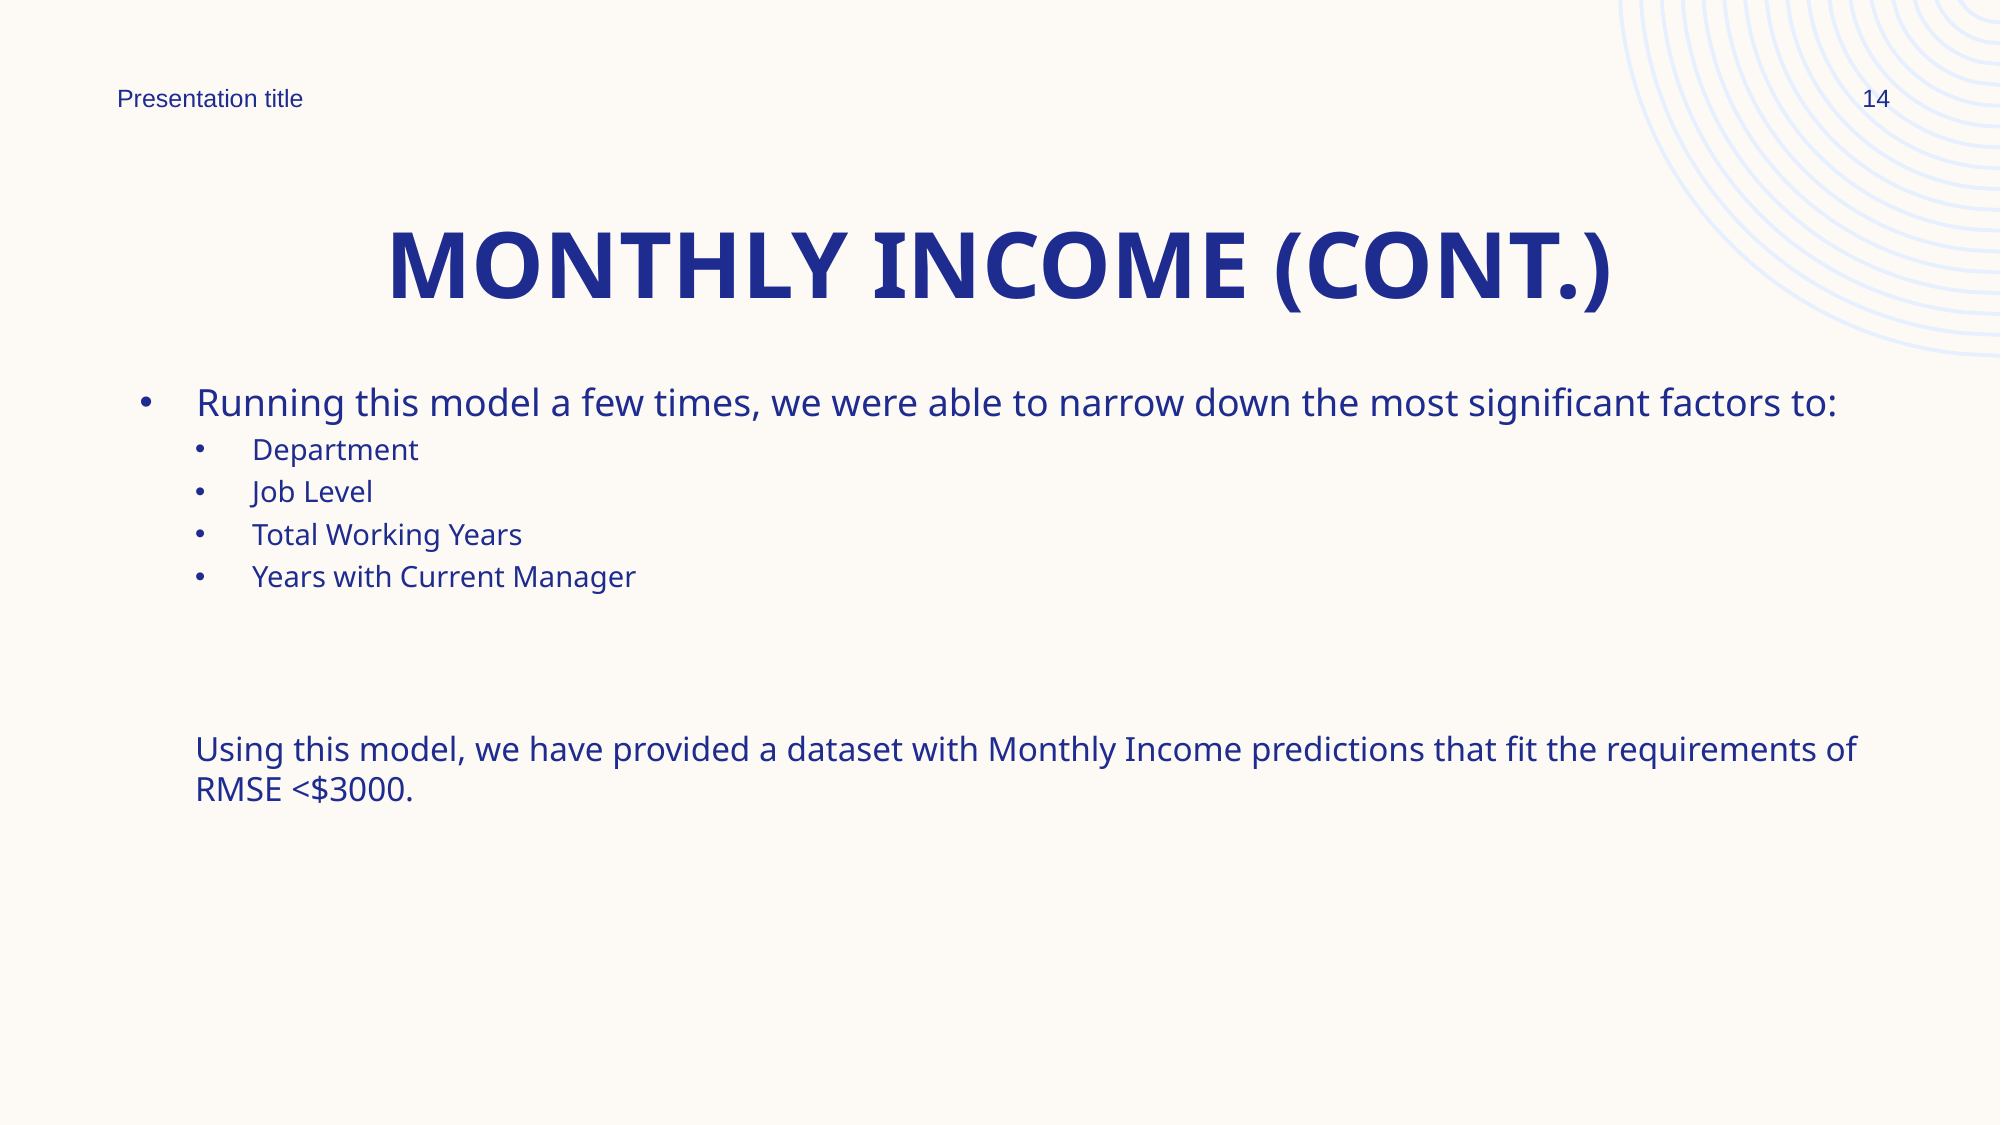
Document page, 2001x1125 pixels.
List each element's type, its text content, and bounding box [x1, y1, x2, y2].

title Monthly income (cont.) [124, 199, 1875, 326]
list Running this model a few times, we were able to narrow down the most significant factors to: Department Job Level Total Working Years Years with Current Manager Using this model, we have provided a dataset with Monthly Income predictions that fit the requirements of RMSE <$3000. [124, 371, 1876, 929]
slide_number 14 [1795, 75, 1958, 120]
footer Presentation title [101, 75, 627, 120]
